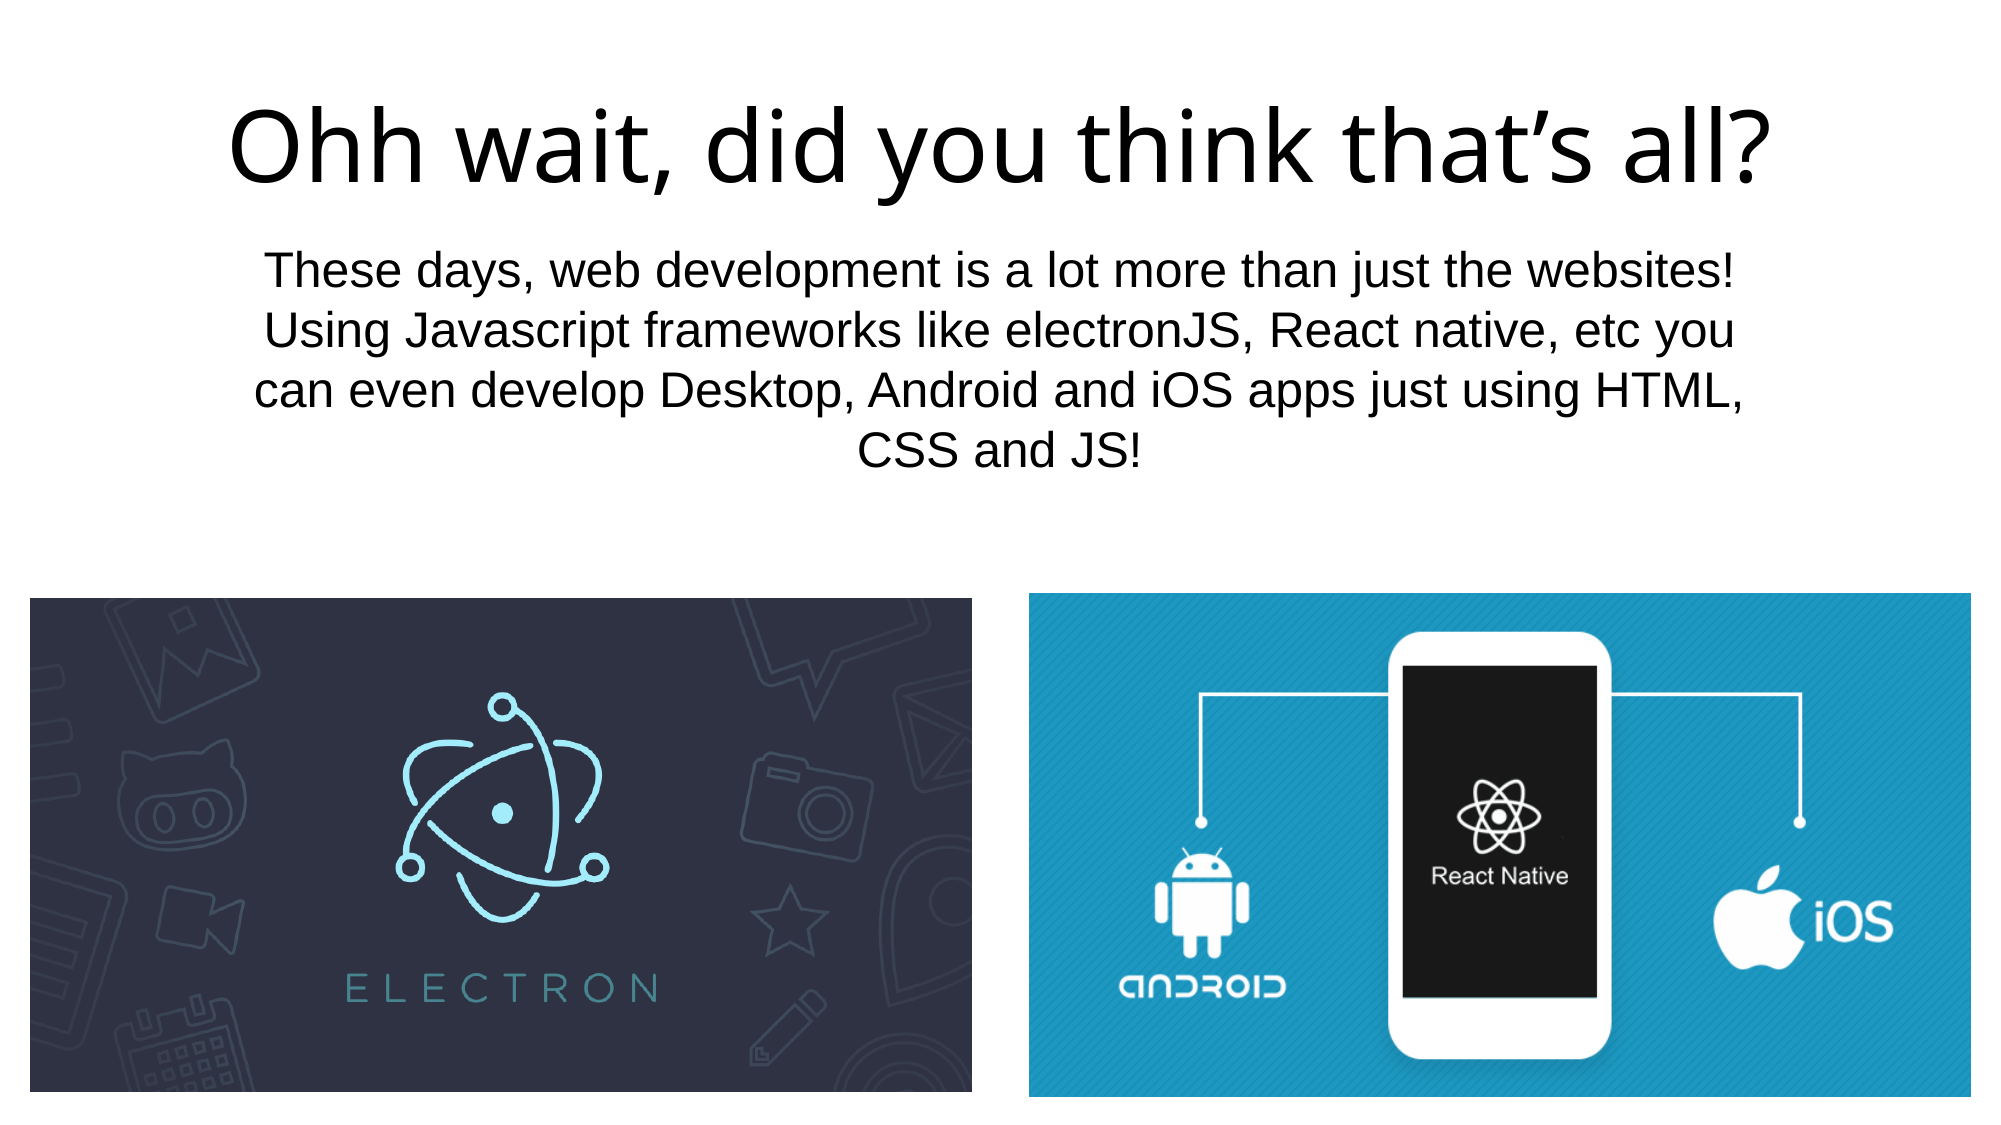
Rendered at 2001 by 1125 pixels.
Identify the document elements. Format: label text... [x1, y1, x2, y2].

text_box These days, web development is a lot more than just the websites! Using Javascript frameworks like electronJS, React native, etc you can even develop Desktop, Android and iOS apps just using HTML, CSS and JS! [215, 222, 1784, 557]
picture [30, 597, 972, 1093]
picture [1029, 593, 1971, 1097]
text_box Ohh wait, did you think that’s all? [210, 26, 1790, 196]
